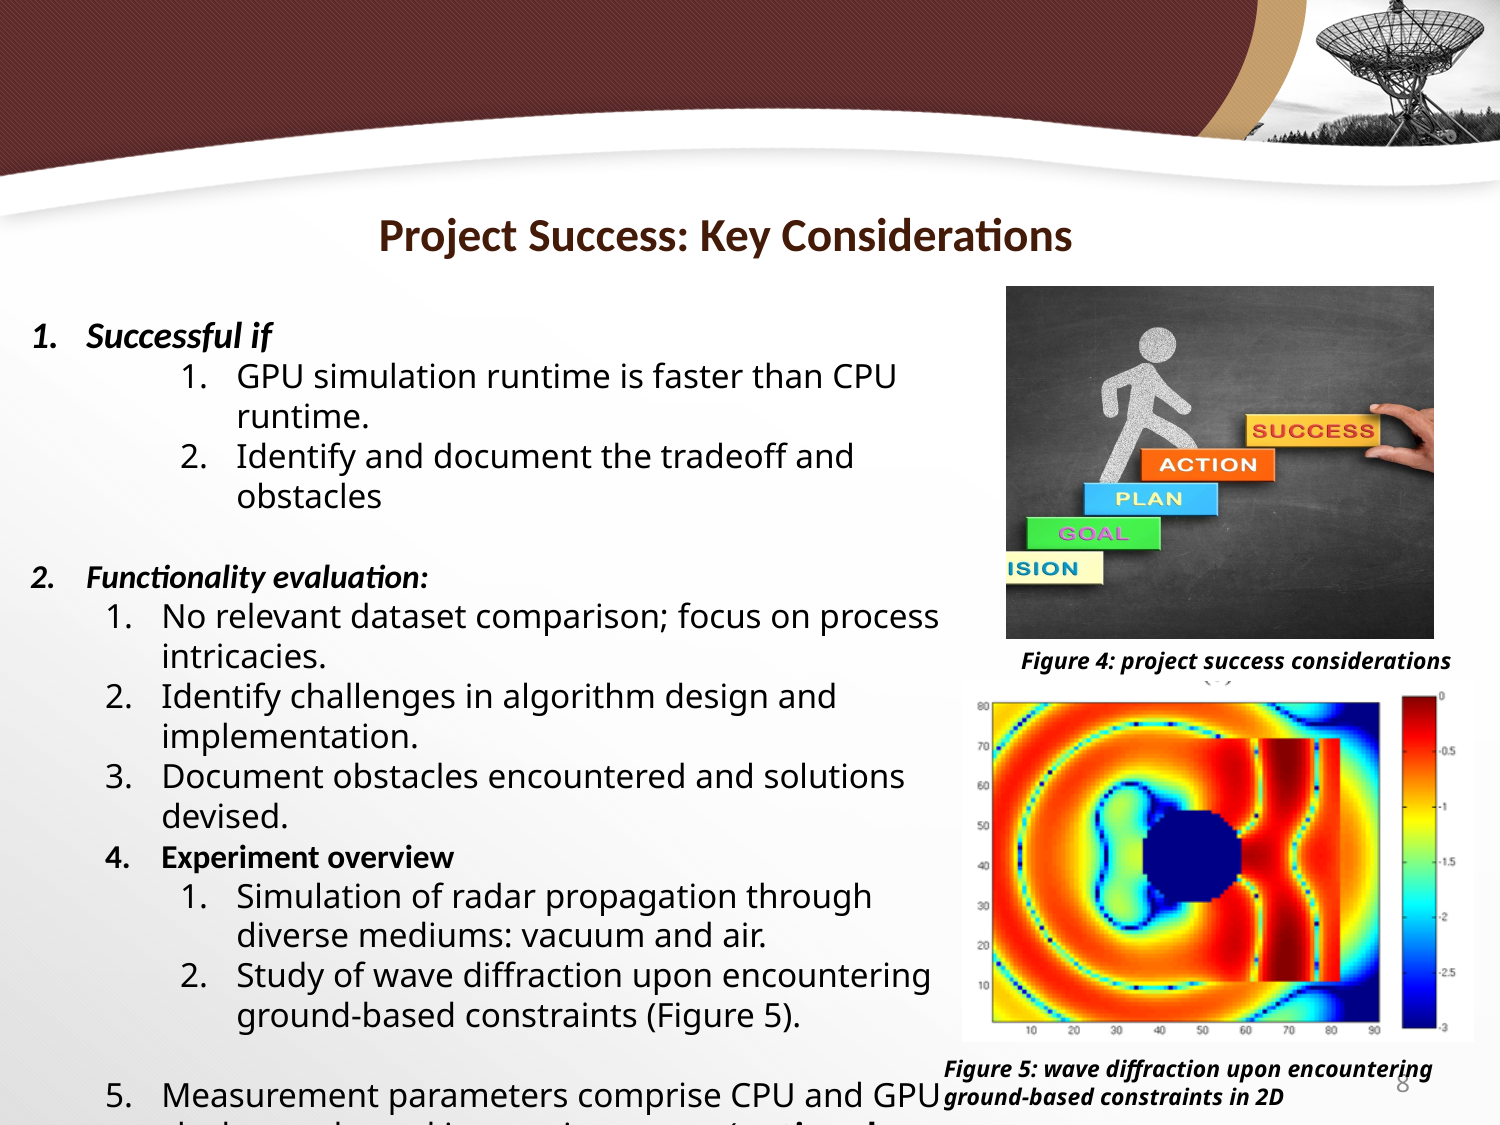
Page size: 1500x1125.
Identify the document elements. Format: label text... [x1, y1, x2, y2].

text_box Figure 4: project success considerations [1006, 638, 1500, 682]
text_box Successful if GPU simulation runtime is faster than CPU runtime. Identify and document the tradeoff and obstacles Functionality evaluation: No relevant dataset comparison; focus on process intricacies. Identify challenges in algorithm design and implementation. Document obstacles encountered and solutions devised. Experiment overview Simulation of radar propagation through diverse mediums: vacuum and air. Study of wave diffraction upon encountering ground-based constraints (Figure 5). Measurement parameters comprise CPU and GPU clock speeds and instruction count. (optional: per-thread GPU runtime) [15, 303, 972, 1125]
text_box Figure 5: wave diffraction upon encountering ground-based constraints in 2D [928, 1047, 1496, 1118]
picture [0, 0, 1500, 1125]
title Project Success: Key Considerations [363, 195, 1215, 327]
slide_number 8 [1074, 1066, 1425, 1103]
